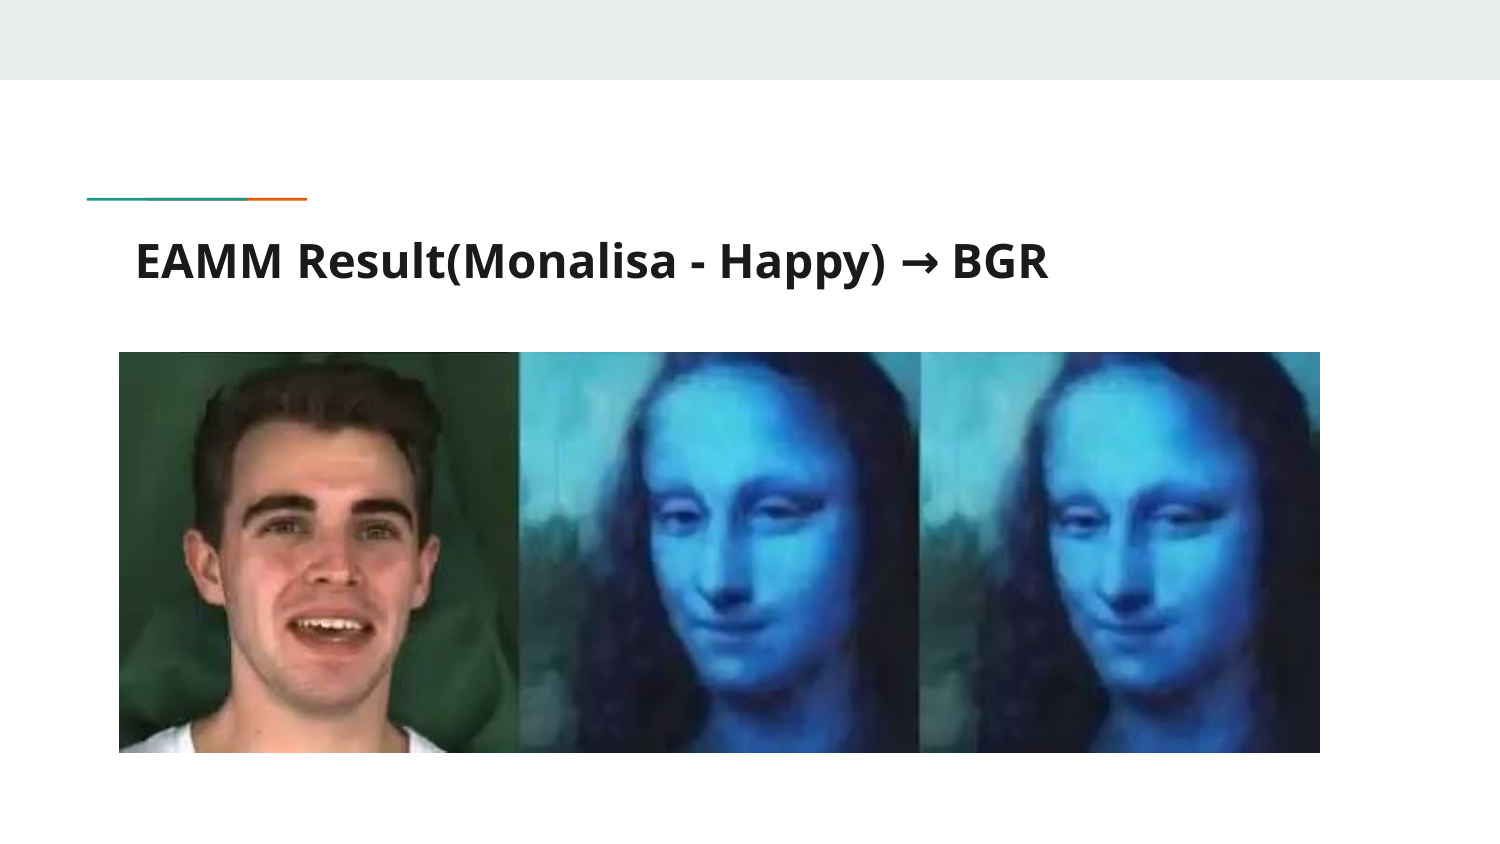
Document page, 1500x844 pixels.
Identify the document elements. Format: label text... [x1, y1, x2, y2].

title EAMM Result(Monalisa - Happy) → BGR [119, 216, 1381, 305]
picture [119, 352, 1320, 753]
